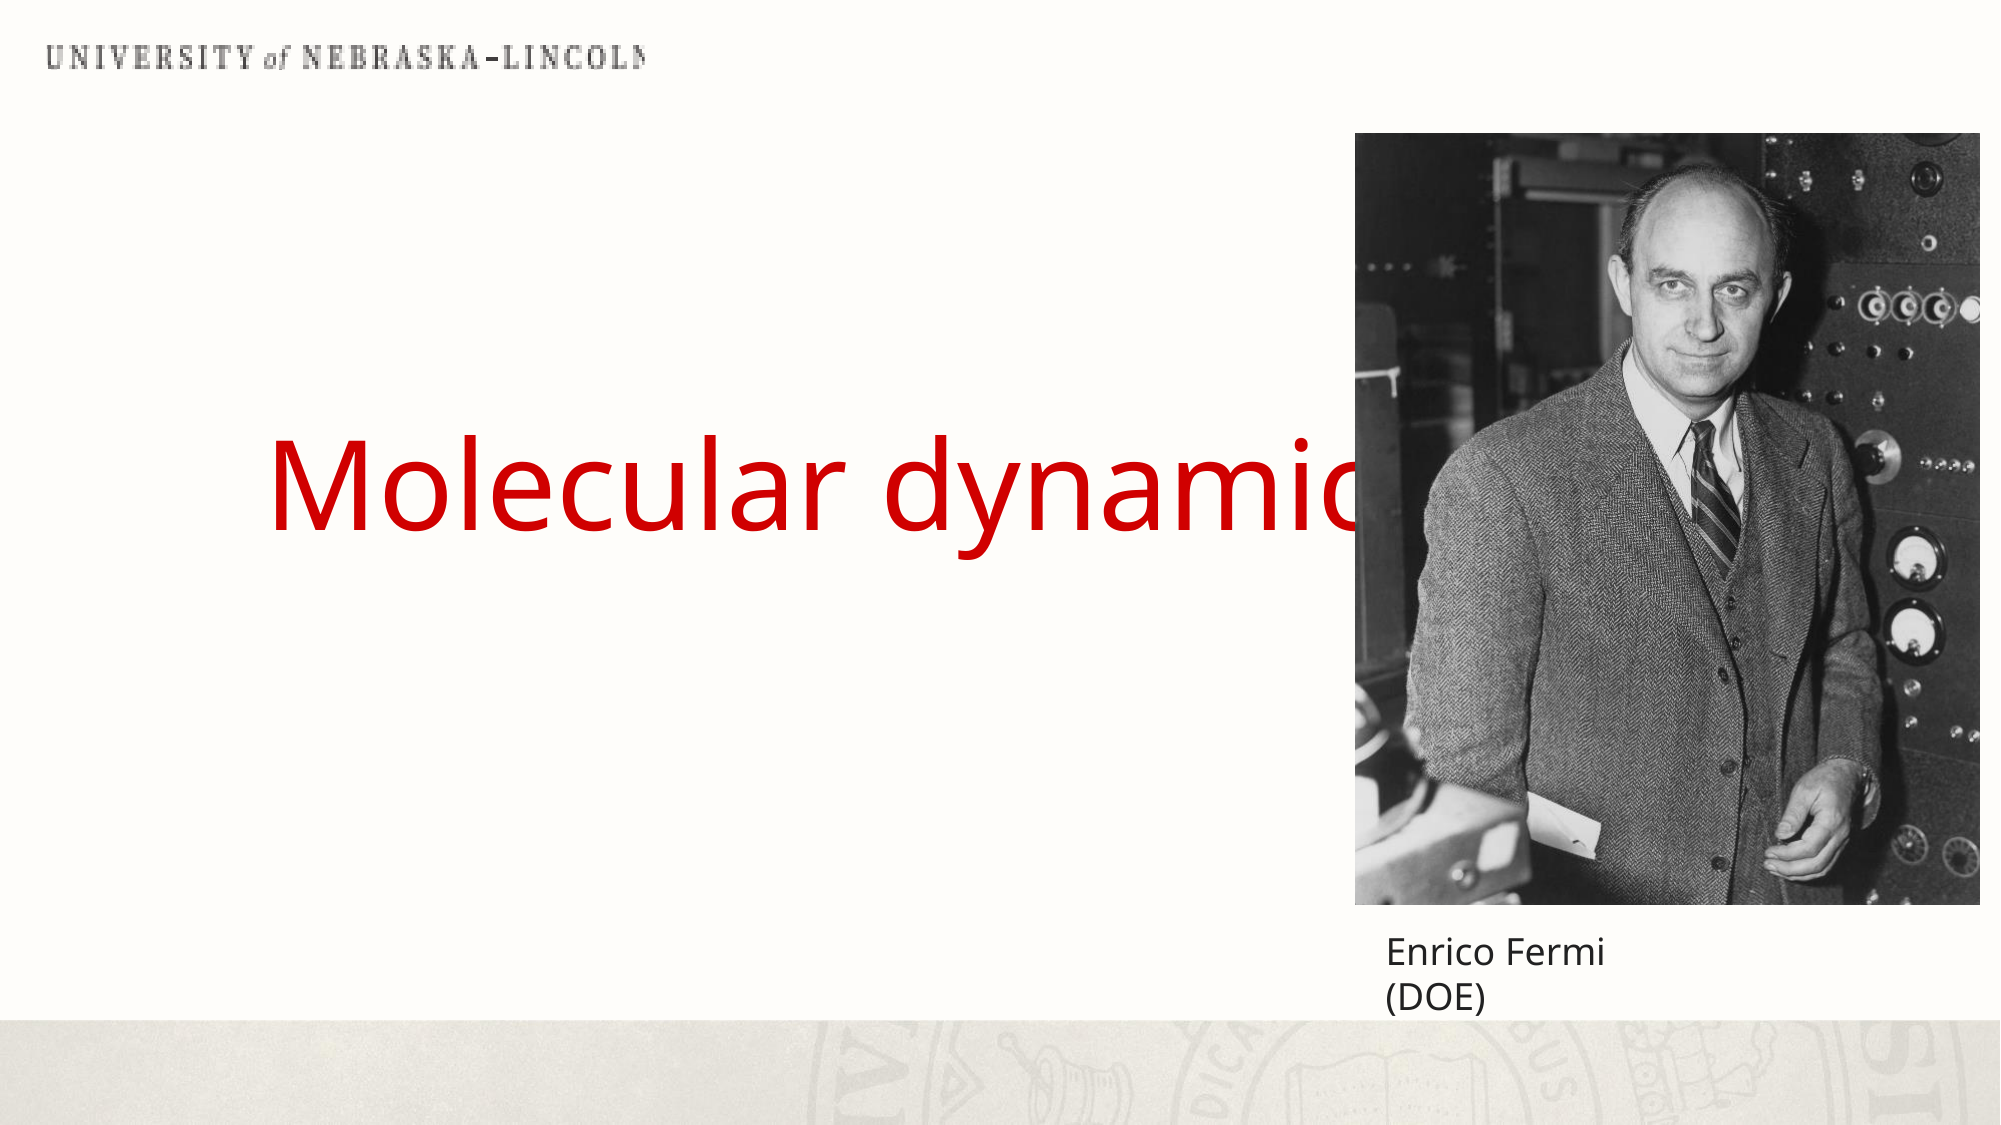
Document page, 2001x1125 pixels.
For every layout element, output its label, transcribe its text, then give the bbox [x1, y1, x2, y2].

text_box Enrico Fermi (DOE) [1370, 920, 2000, 1026]
title Molecular dynamics [249, 170, 1355, 563]
picture [1355, 133, 1980, 905]
picture [0, 1020, 2000, 1125]
